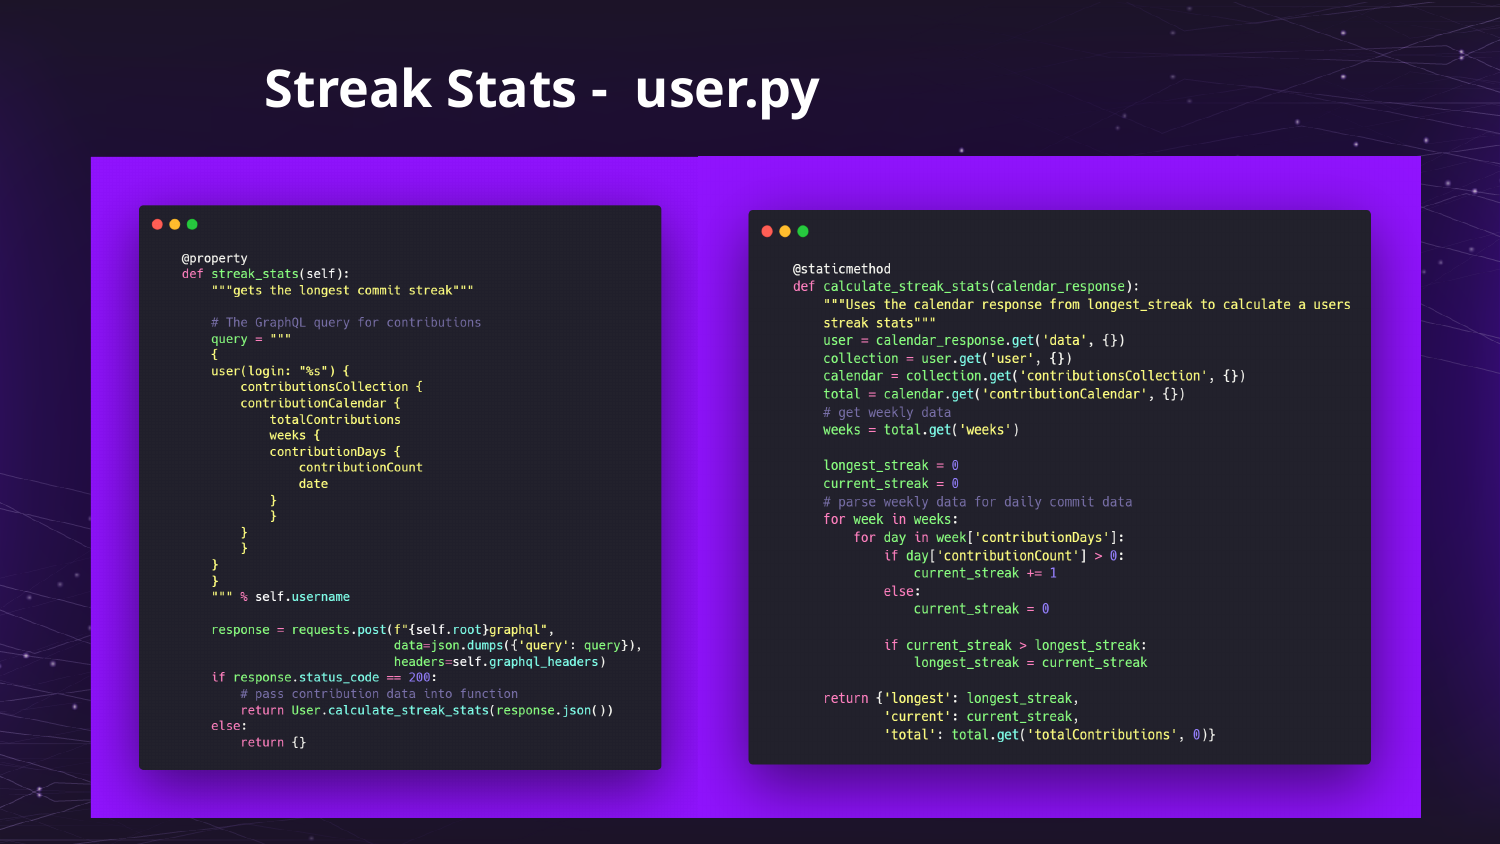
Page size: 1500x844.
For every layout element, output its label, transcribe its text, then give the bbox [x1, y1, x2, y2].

picture [0, 2, 1500, 844]
title Streak Stats - user.py [249, 44, 1221, 133]
